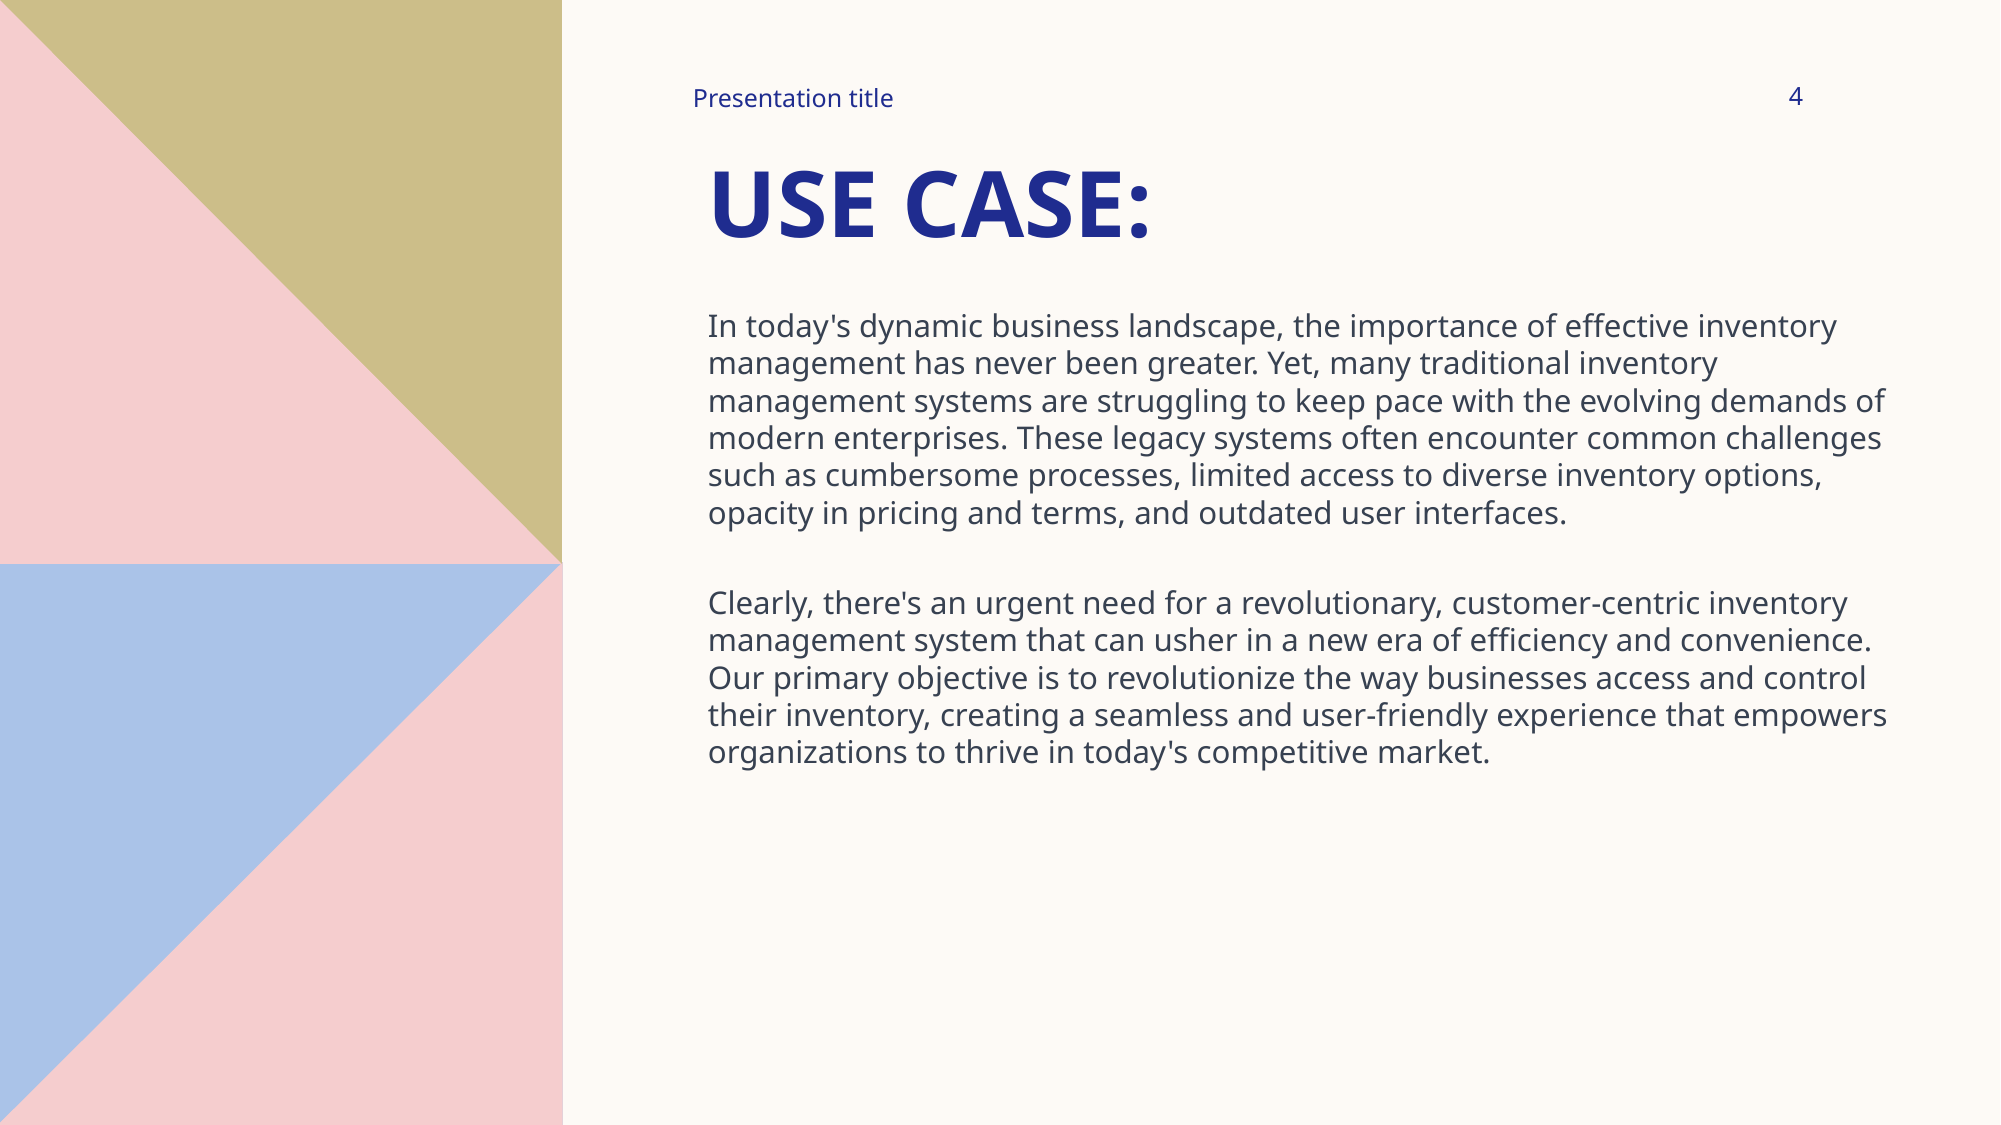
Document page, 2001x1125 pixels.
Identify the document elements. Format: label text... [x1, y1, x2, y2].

slide_number 4 [1641, 77, 1803, 118]
footer Presentation title [693, 75, 1218, 120]
title Use case: [692, 133, 1804, 264]
list In today's dynamic business landscape, the importance of effective inventory management has never been greater. Yet, many traditional inventory management systems are struggling to keep pace with the evolving demands of modern enterprises. These legacy systems often encounter common challenges such as cumbersome processes, limited access to diverse inventory options, opacity in pricing and terms, and outdated user interfaces. Clearly, there's an urgent need for a revolutionary, customer-centric inventory management system that can usher in a new era of efficiency and convenience. Our primary objective is to revolutionize the way businesses access and control their inventory, creating a seamless and user-friendly experience that empowers organizations to thrive in today's competitive market. [692, 298, 1914, 1107]
